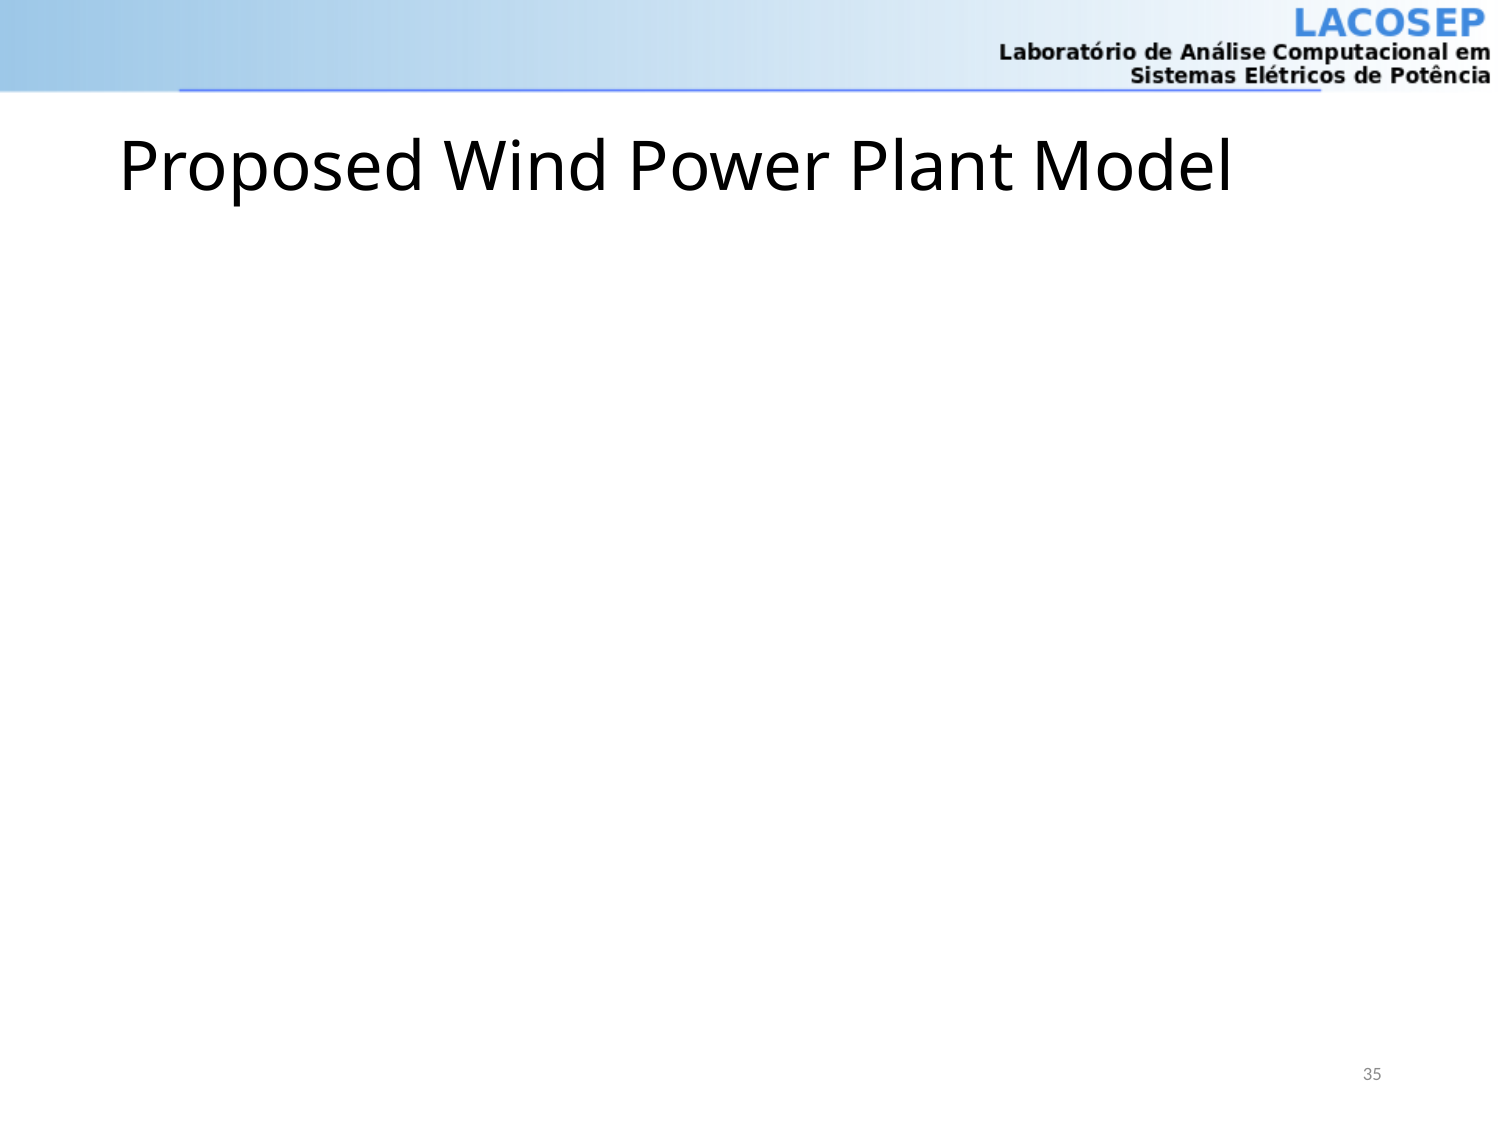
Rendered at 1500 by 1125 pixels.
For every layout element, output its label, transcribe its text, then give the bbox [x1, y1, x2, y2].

slide_number 35 [1059, 1042, 1397, 1103]
title Proposed Wind Power Plant Model [103, 59, 1397, 278]
picture [0, 0, 1500, 1125]
